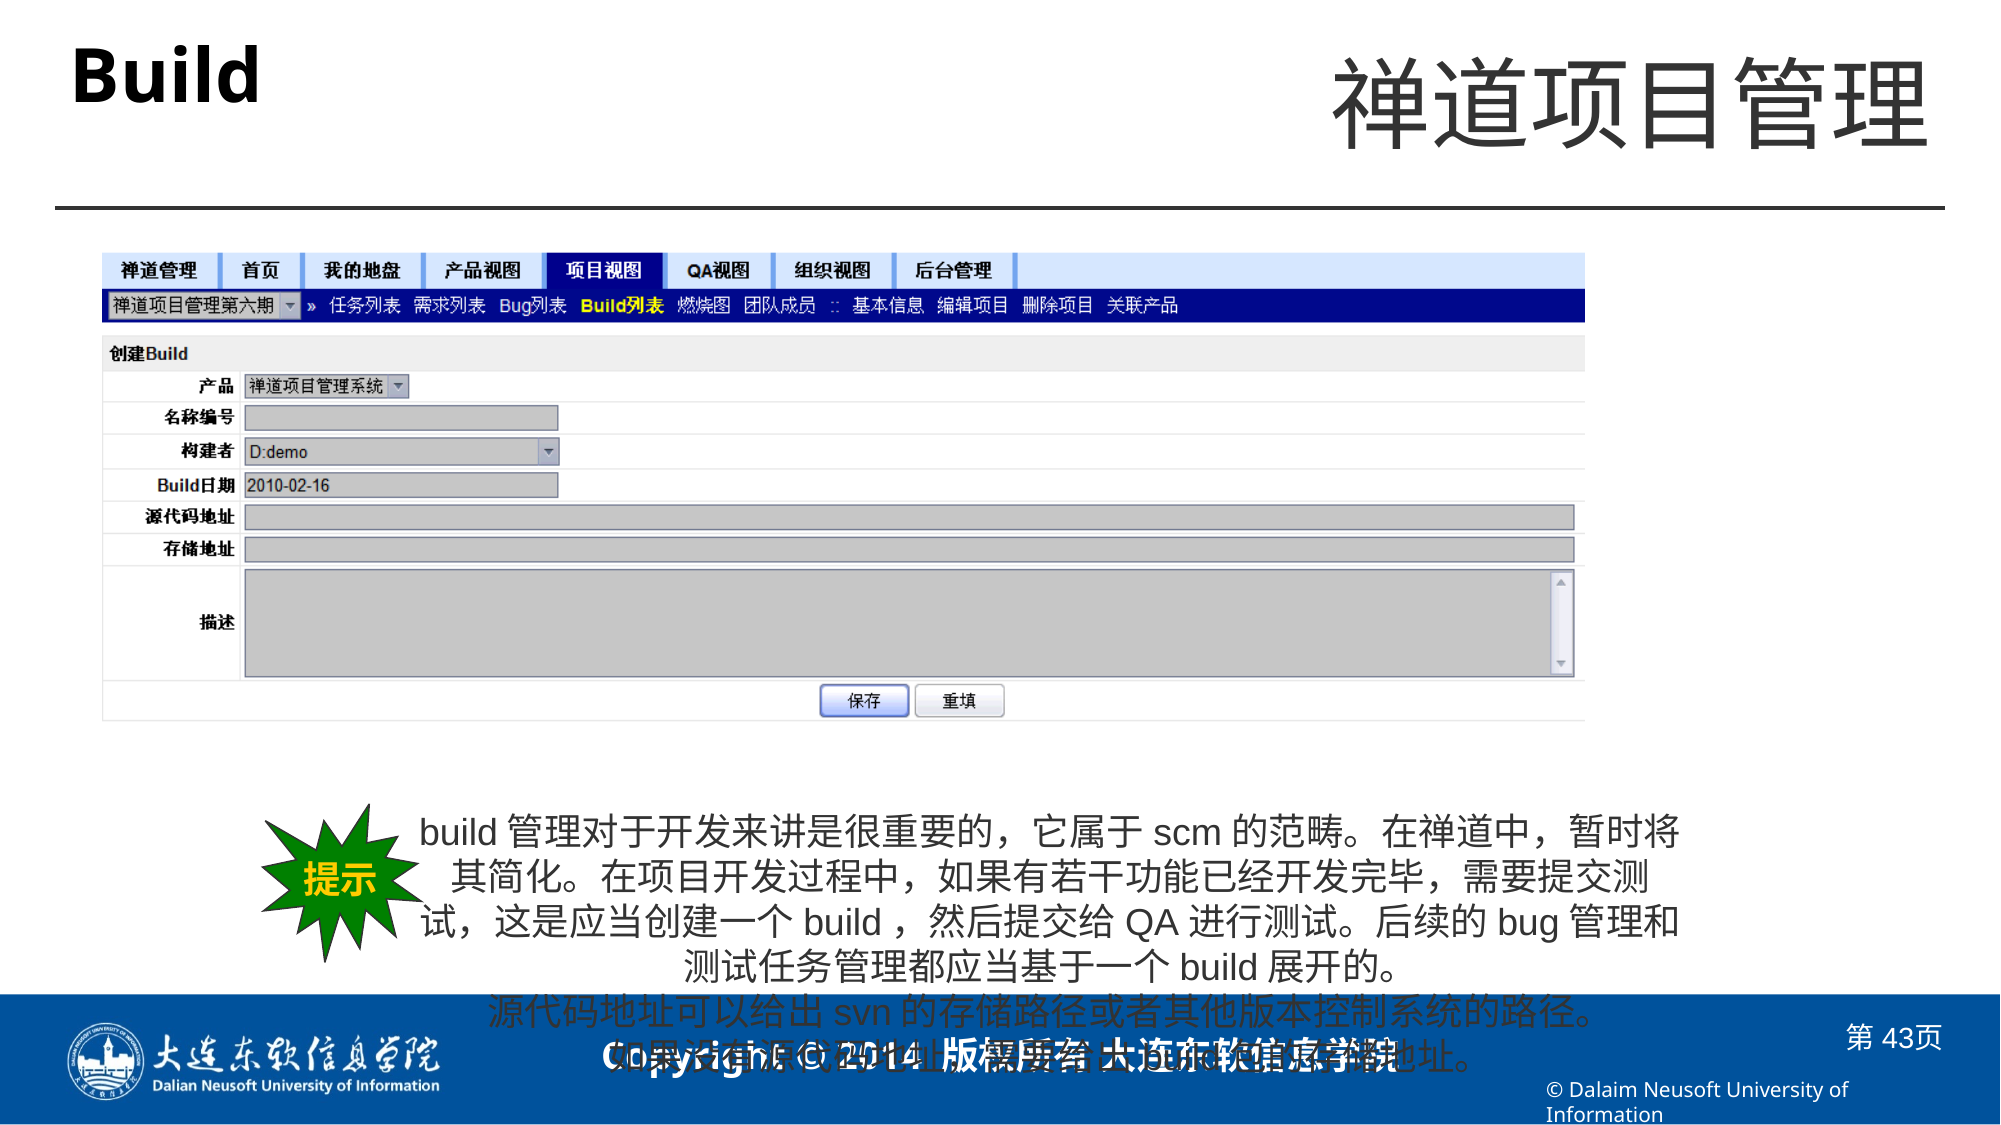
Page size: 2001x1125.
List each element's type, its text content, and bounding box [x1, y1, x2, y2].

text_box build管理对于开发来讲是很重要的，它属于scm的范畴。在禅道中，暂时将其简化。在项目开发过程中，如果有若干功能已经开发完毕，需要提交测试，这是应当创建一个build，然后提交给QA进行测试。后续的bug管理和测试任务管理都应当基于一个build展开的。 源代码地址可以给出svn的存储路径或者其他版本控制系统的路径。 如果没有源代码地址，需要给出build包的存储地址。 [400, 800, 1701, 1085]
picture [55, 1016, 445, 1103]
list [102, 249, 1586, 724]
text_box 提示 [262, 803, 422, 963]
title Build [55, 19, 1237, 120]
